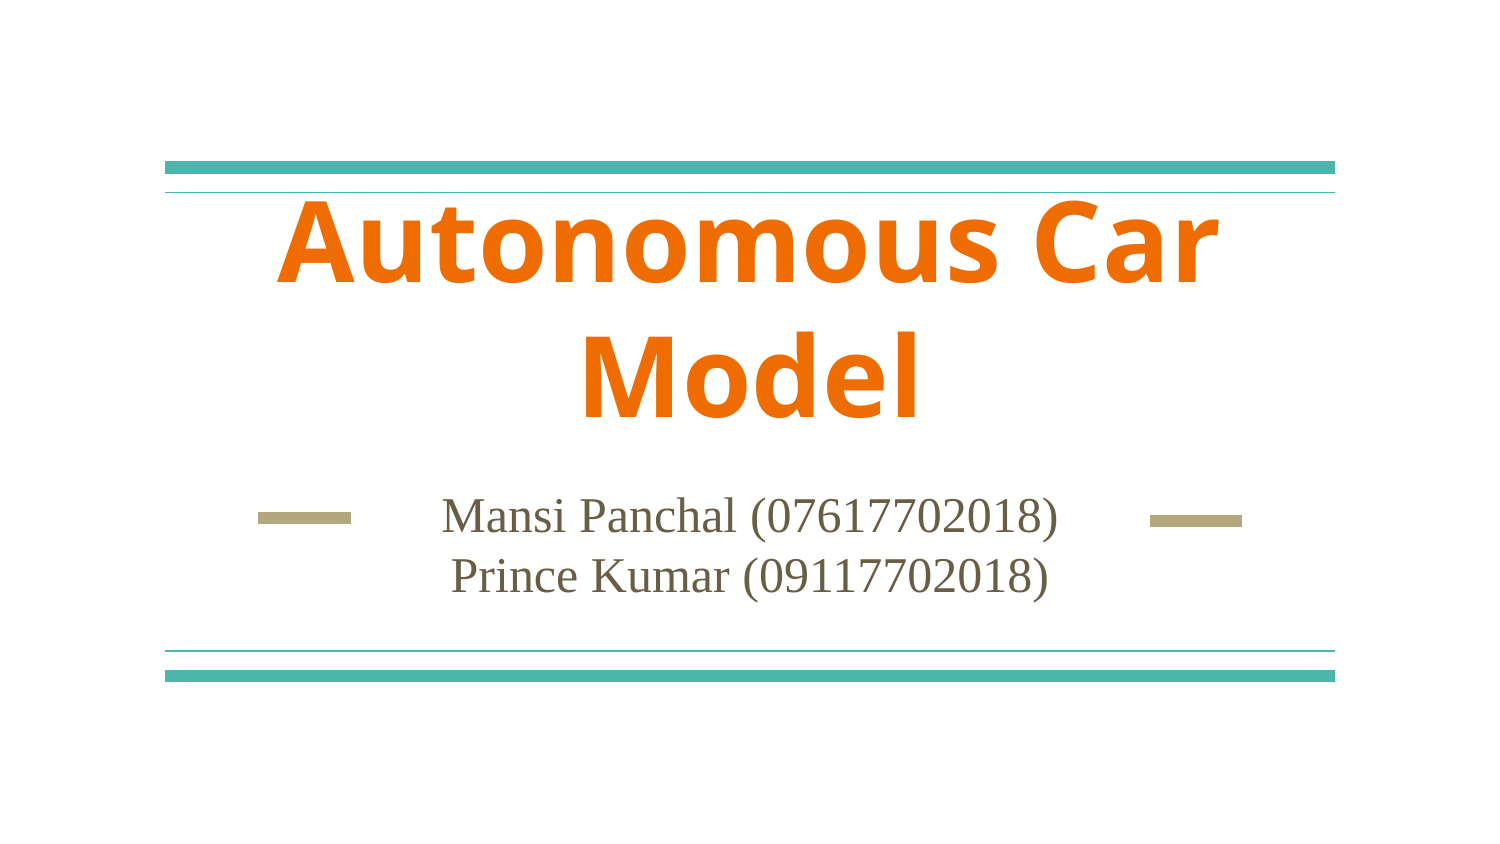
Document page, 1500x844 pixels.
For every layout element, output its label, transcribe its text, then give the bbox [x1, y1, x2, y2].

subtitle Mansi Panchal (07617702018) Prince Kumar (09117702018) [350, 467, 1150, 598]
title Autonomous Car Model [164, 287, 1336, 456]
